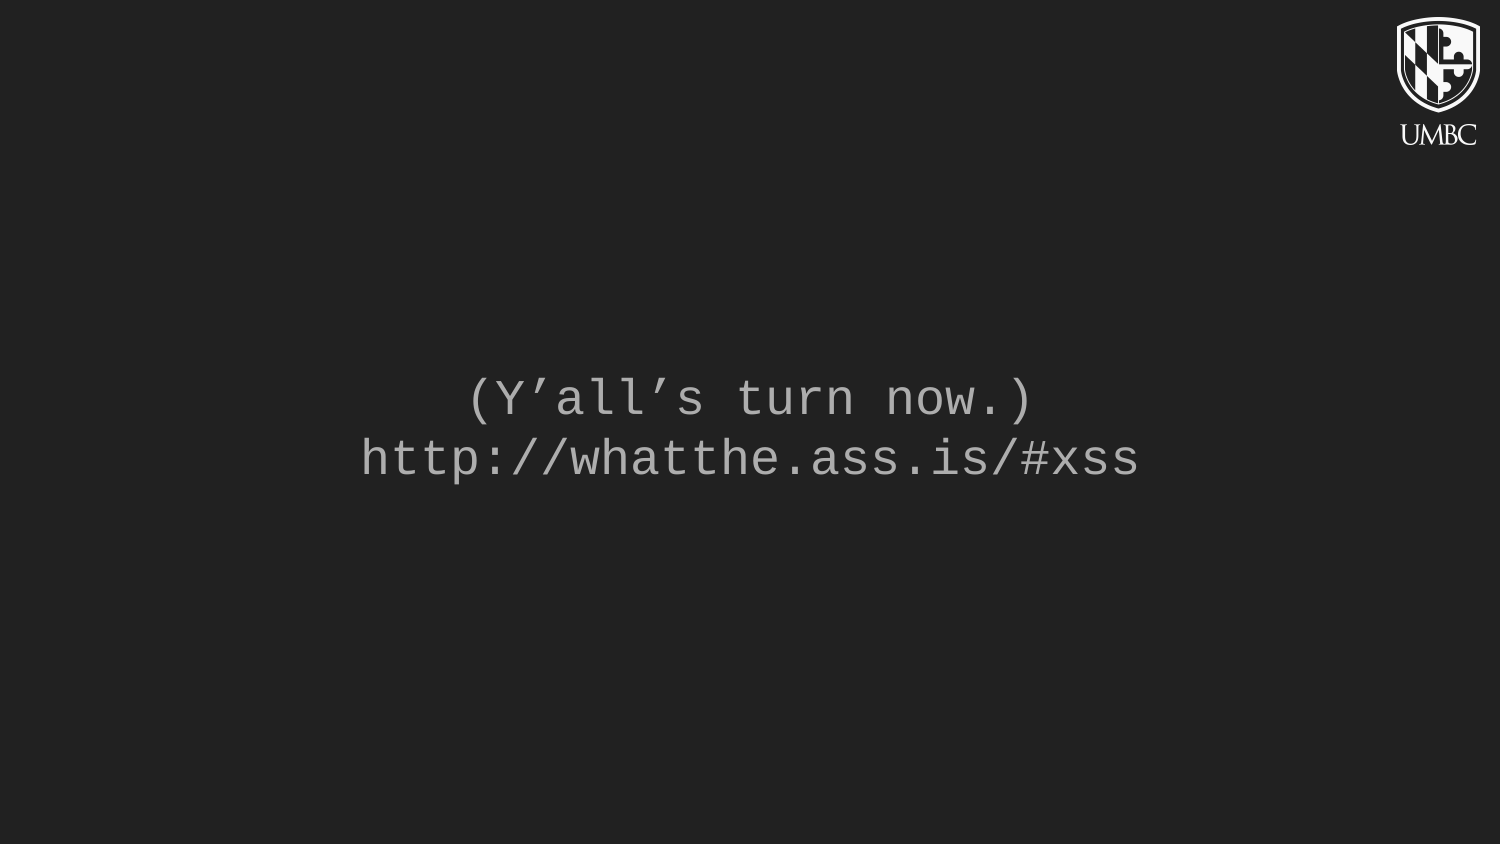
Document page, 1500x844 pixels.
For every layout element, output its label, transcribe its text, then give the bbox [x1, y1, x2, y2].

text_box (Y’all’s turn now.) http://whatthe.ass.is/#xss [138, 349, 1362, 494]
picture [1397, 17, 1480, 146]
